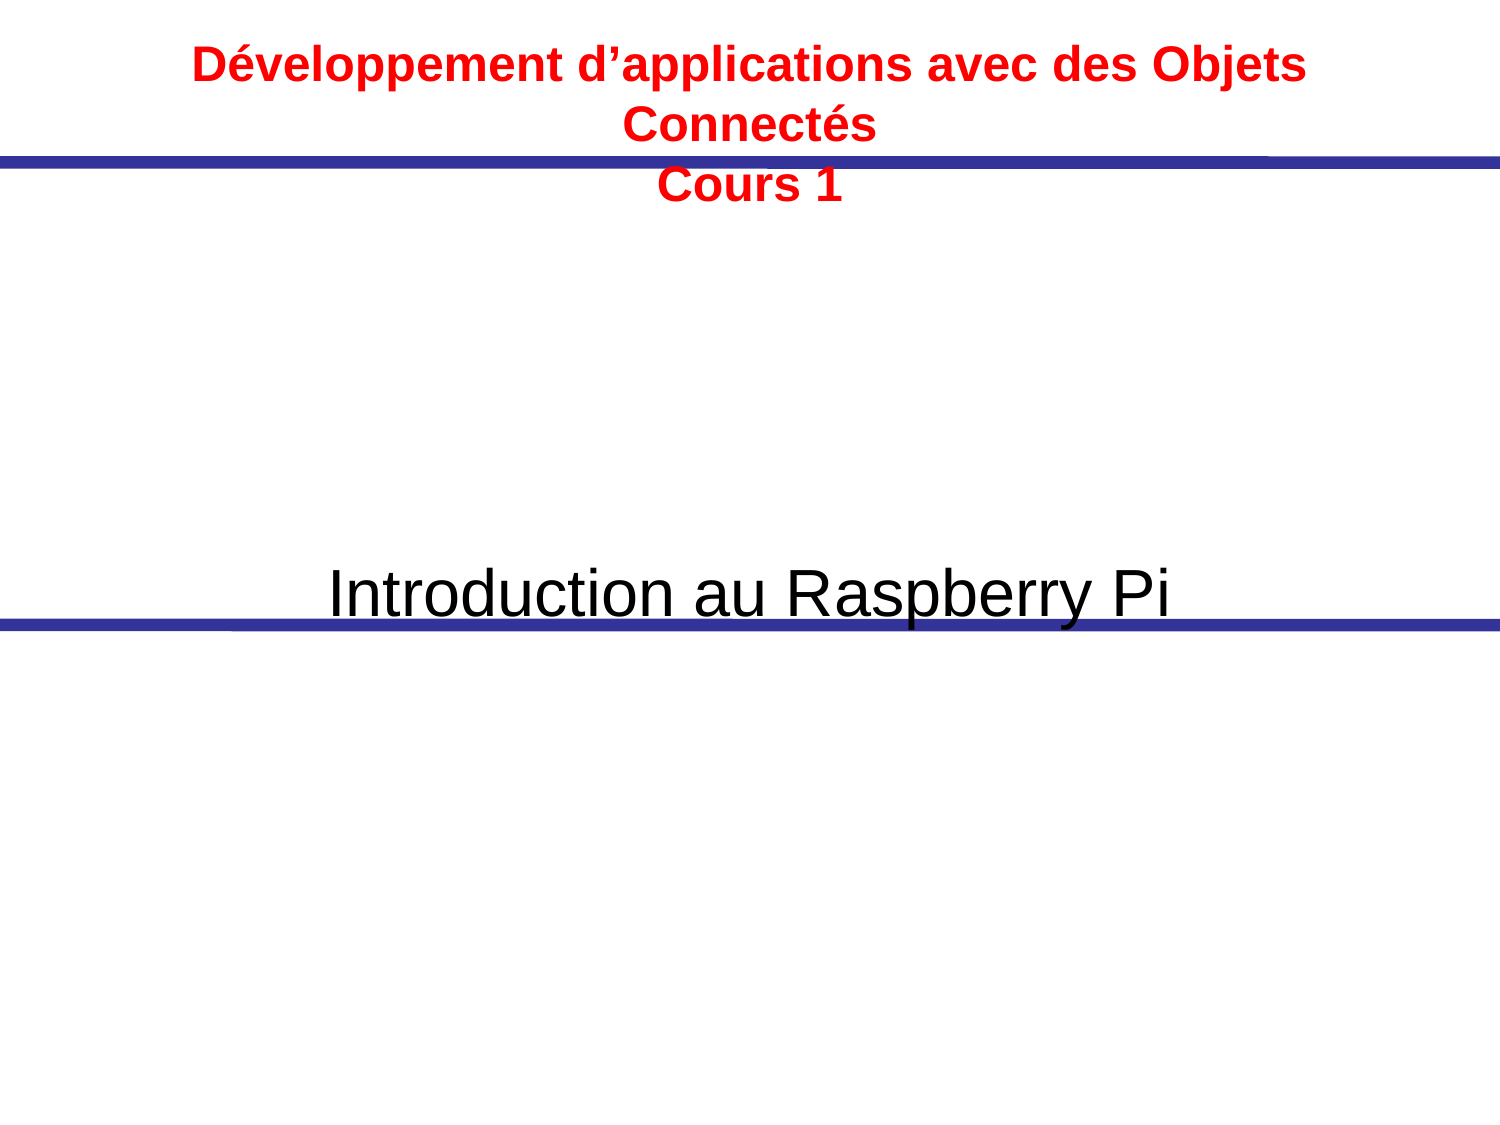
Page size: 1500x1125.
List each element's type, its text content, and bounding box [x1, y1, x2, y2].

text_box Introduction au Raspberry Pi [74, 263, 1425, 916]
